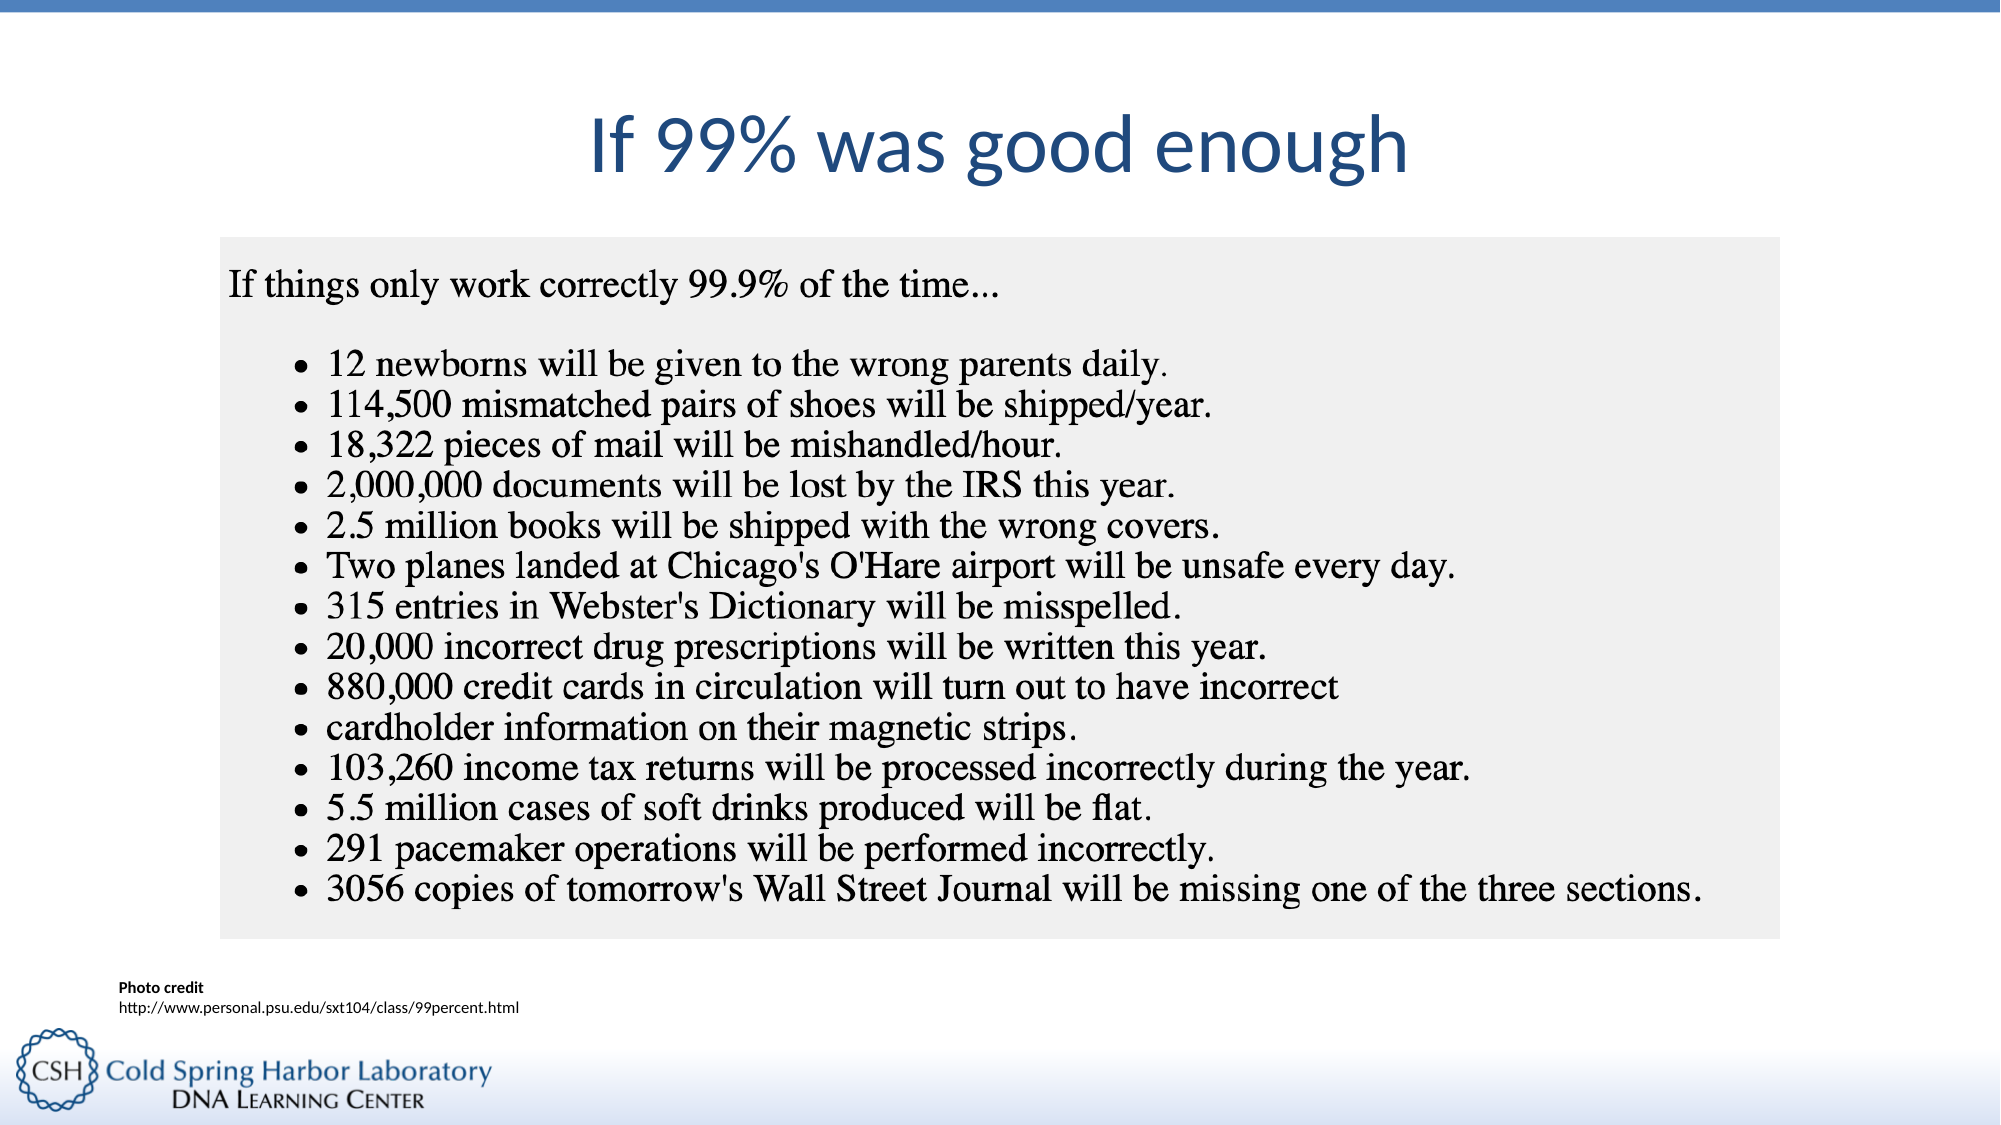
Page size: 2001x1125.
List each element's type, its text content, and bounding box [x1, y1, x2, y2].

title If 99% was good enough [99, 45, 1900, 233]
picture [16, 1028, 493, 1113]
text_box Photo credit http://www.personal.psu.edu/sxt104/class/99percent.html [103, 969, 535, 1025]
picture [219, 236, 1781, 939]
